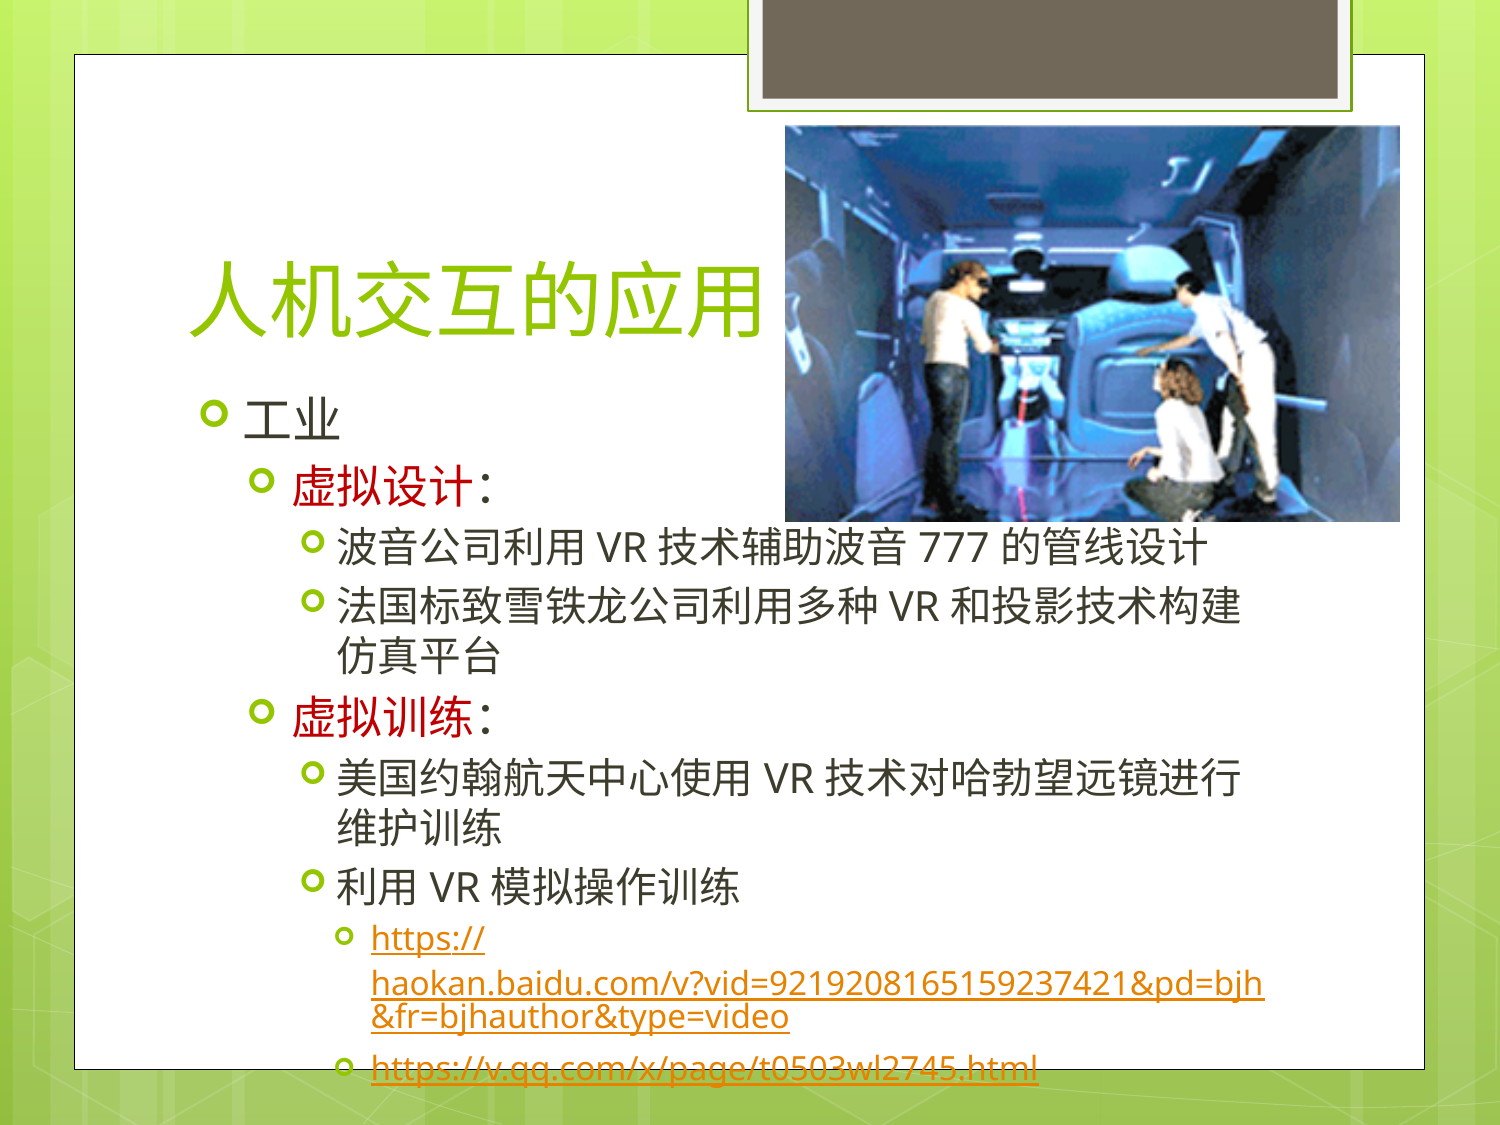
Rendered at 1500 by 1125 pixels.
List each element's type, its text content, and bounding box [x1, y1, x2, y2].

title 人机交互的应用 [171, 168, 779, 357]
picture [785, 125, 1400, 523]
list 工业 虚拟设计： 波音公司利用VR技术辅助波音777的管线设计 法国标致雪铁龙公司利用多种VR和投影技术构建仿真平台 虚拟训练： 美国约翰航天中心使用VR技术对哈勃望远镜进行维护训练 利用VR模拟操作训练 https://haokan.baidu.com/v?vid=9219208165159237421&pd=bjh&fr=bjhauthor&type=video https://v.qq.com/x/page/t0503wl2745.html [171, 381, 1283, 957]
